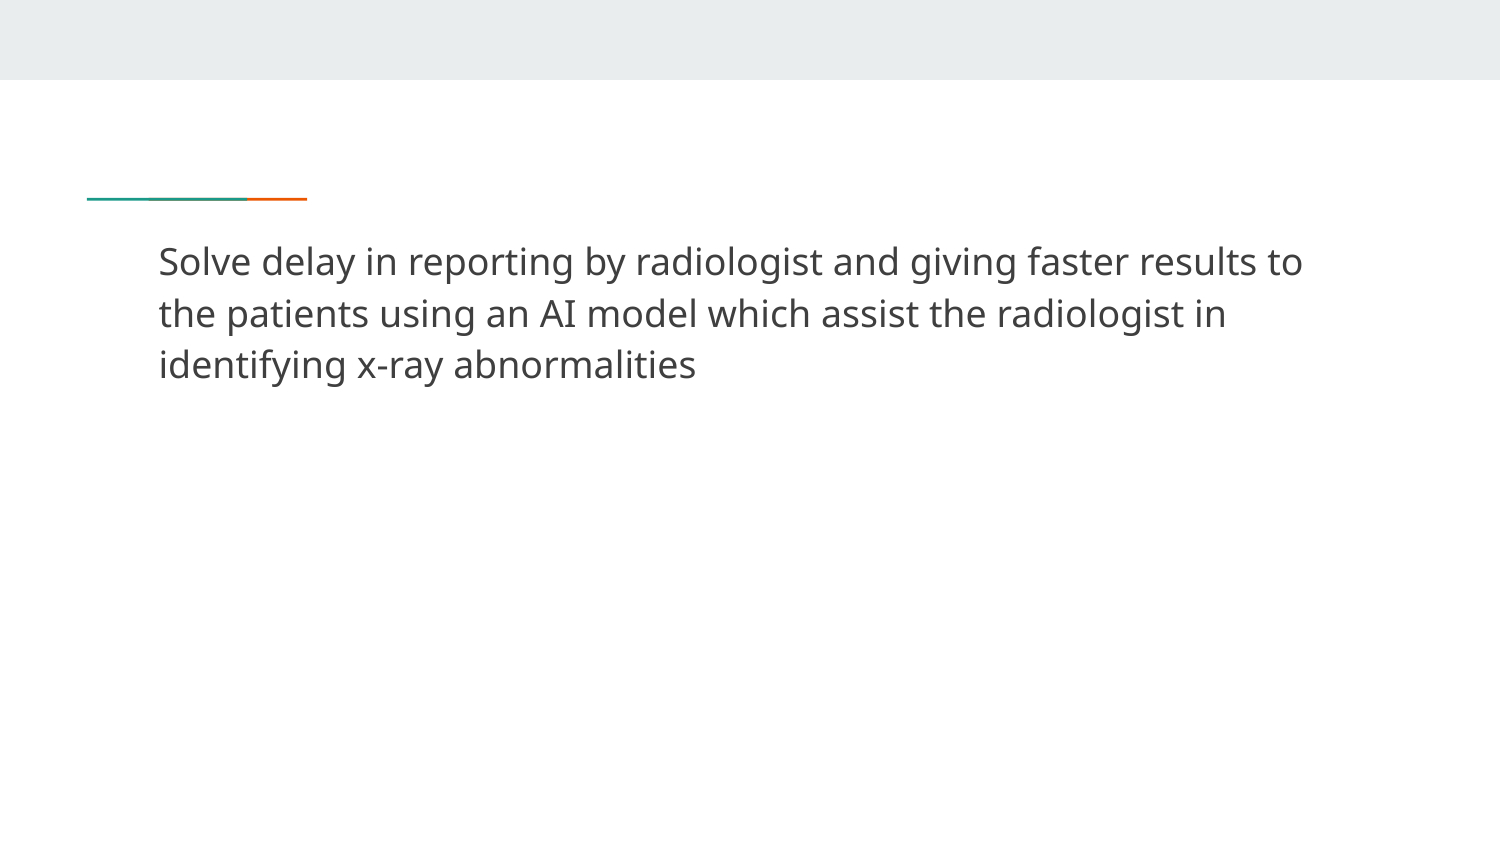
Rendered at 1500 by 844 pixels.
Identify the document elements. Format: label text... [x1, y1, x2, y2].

title Solve delay in reporting by radiologist and giving faster results to the patients using an AI model which assist the radiologist in identifying x-ray abnormalities [119, 216, 1381, 694]
